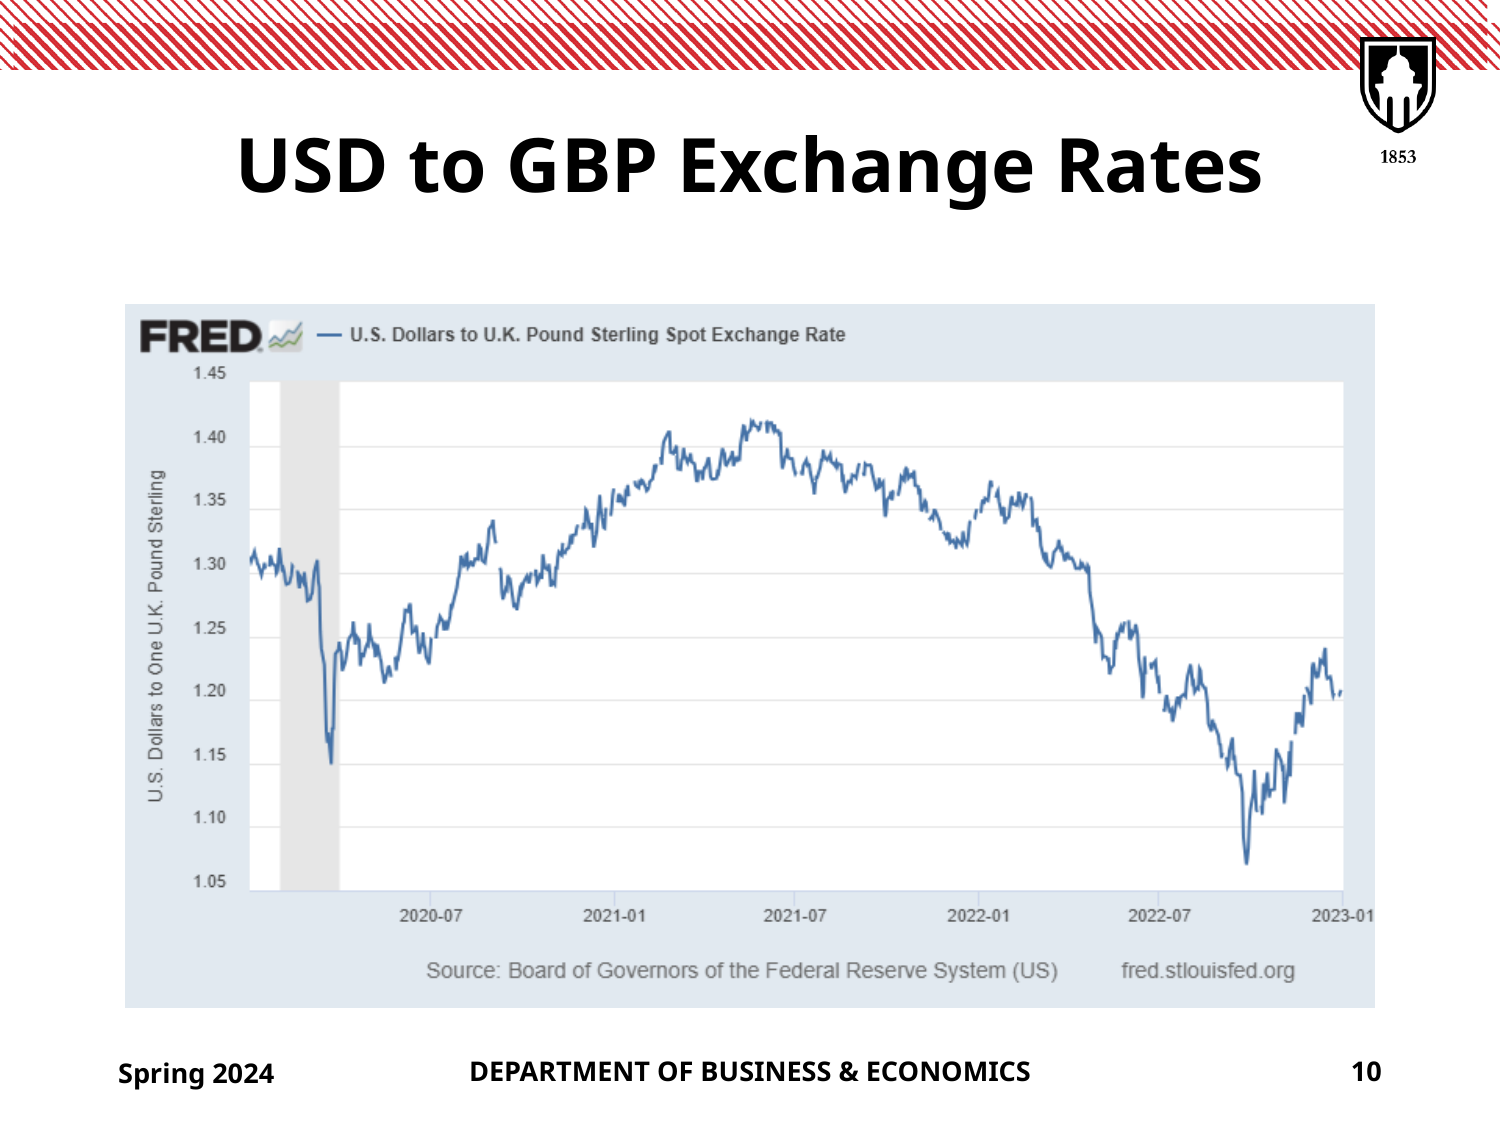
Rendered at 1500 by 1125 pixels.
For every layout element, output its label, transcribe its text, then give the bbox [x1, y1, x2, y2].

footer DEPARTMENT OF BUSINESS & ECONOMICS [277, 1042, 1059, 1103]
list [124, 304, 1376, 1008]
slide_number 10 [1059, 1042, 1397, 1103]
slide_number Spring 2024 [103, 1042, 277, 1103]
title USD to GBP Exchange Rates [103, 59, 1397, 278]
picture [0, 0, 1500, 163]
